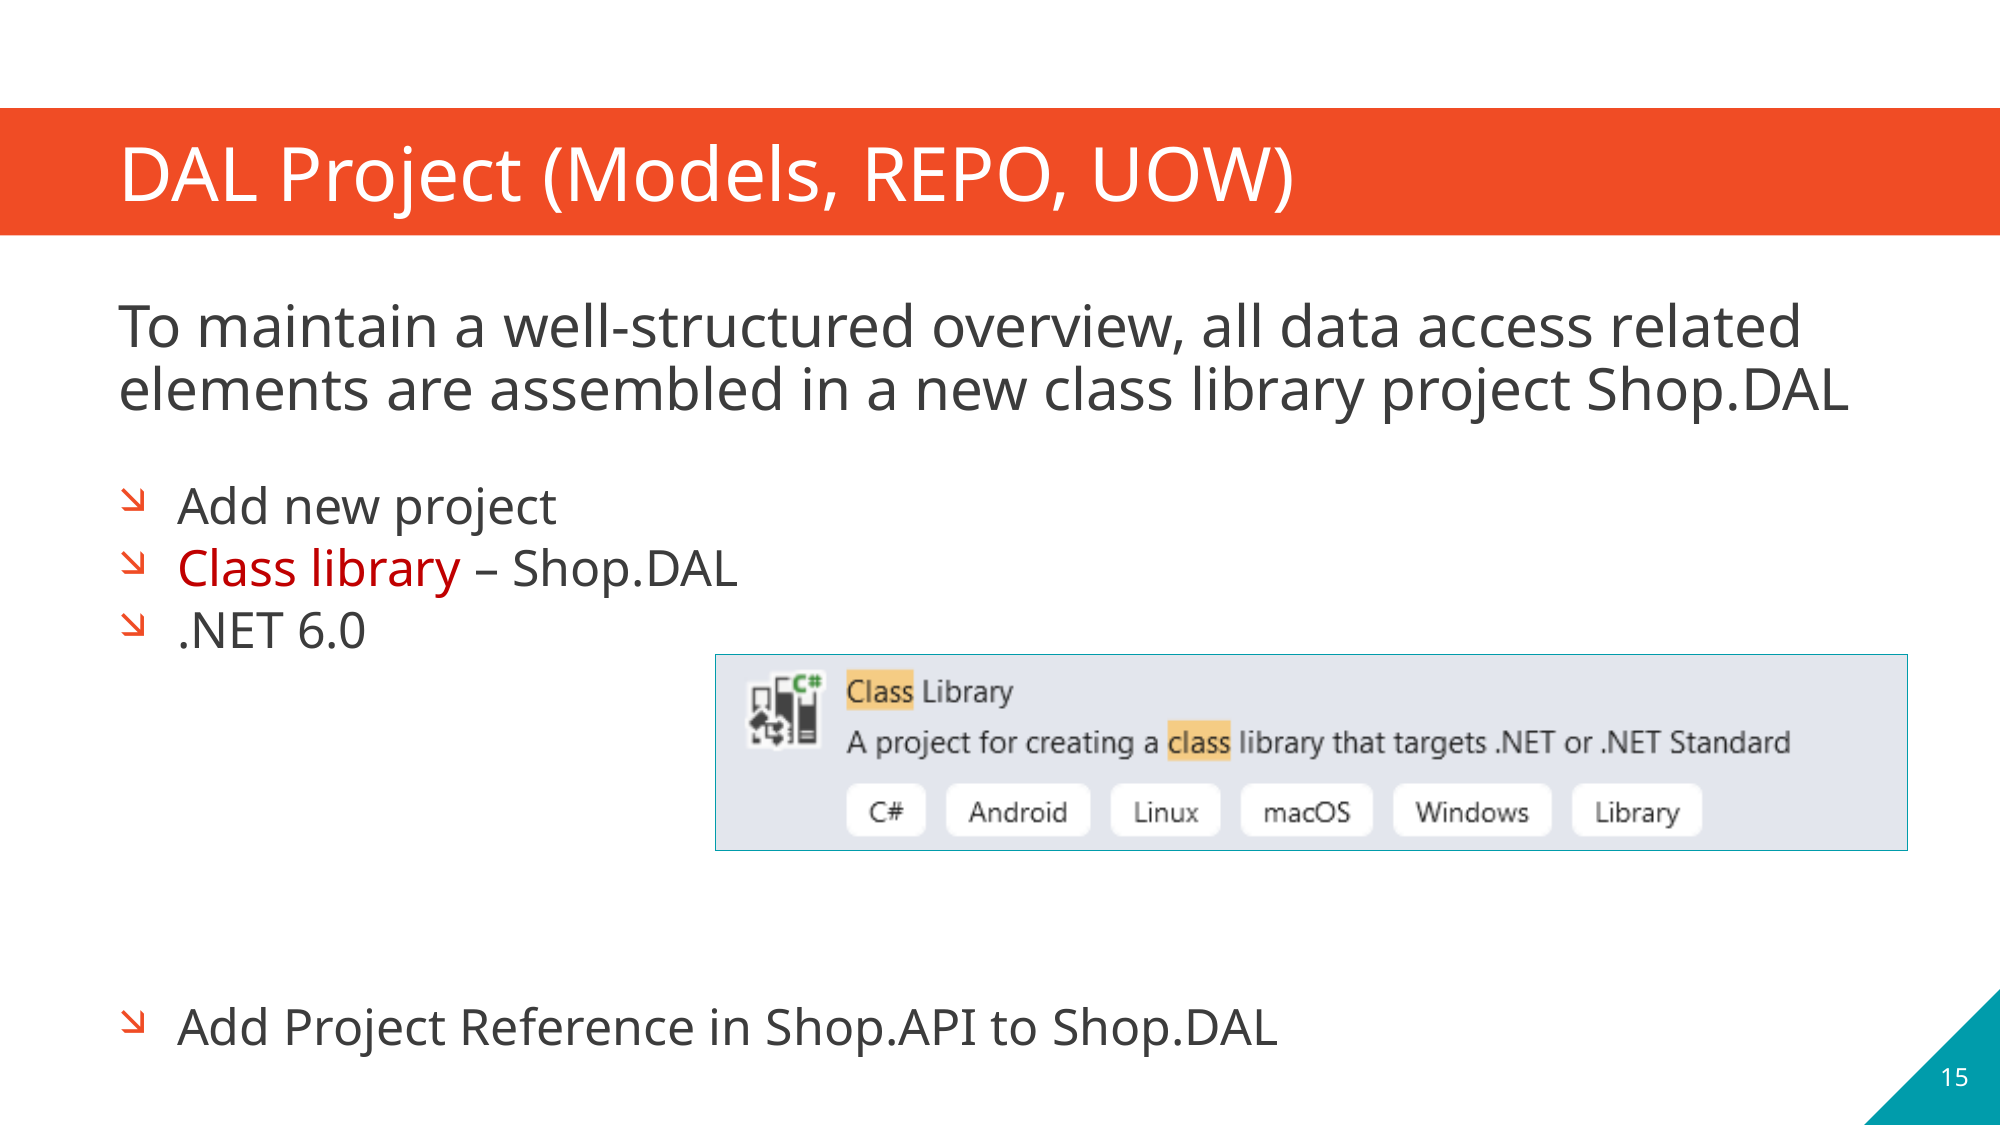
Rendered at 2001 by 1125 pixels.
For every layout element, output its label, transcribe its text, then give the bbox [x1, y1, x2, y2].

list To maintain a well-structured overview, all data access related elements are assembled in a new class library project Shop.DAL Add new project Class library – Shop.DAL .NET 6.0 Add Project Reference in Shop.API to Shop.DAL [0, 237, 2000, 1040]
title DAL Project (Models, REPO, UOW) [0, 108, 2000, 236]
slide_number 15 [1862, 987, 2000, 1125]
picture [715, 654, 1908, 852]
